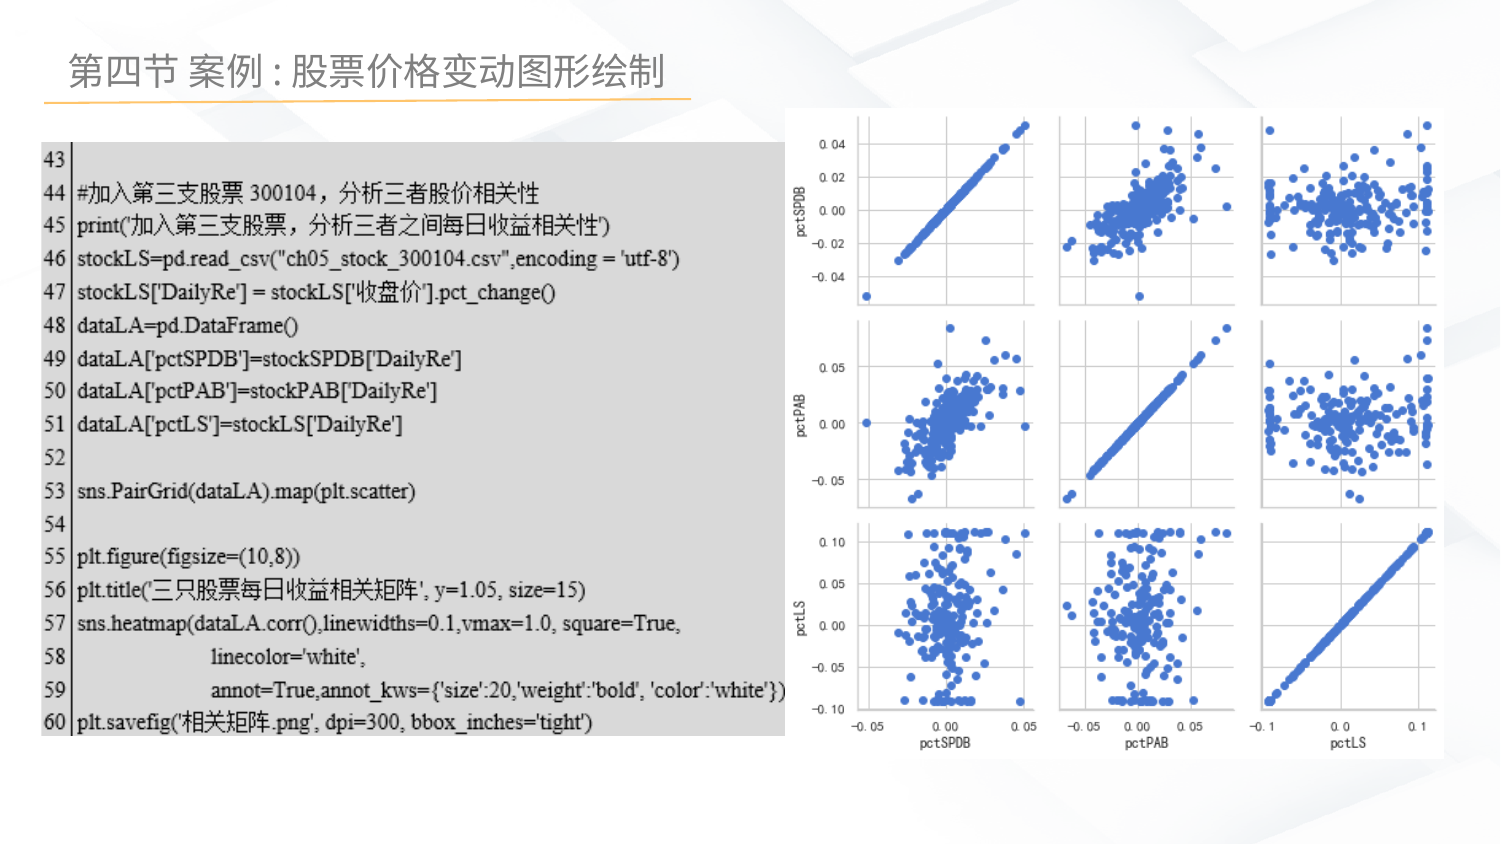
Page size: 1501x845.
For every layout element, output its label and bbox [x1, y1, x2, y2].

picture [785, 108, 1444, 759]
text_box [41, 142, 785, 736]
